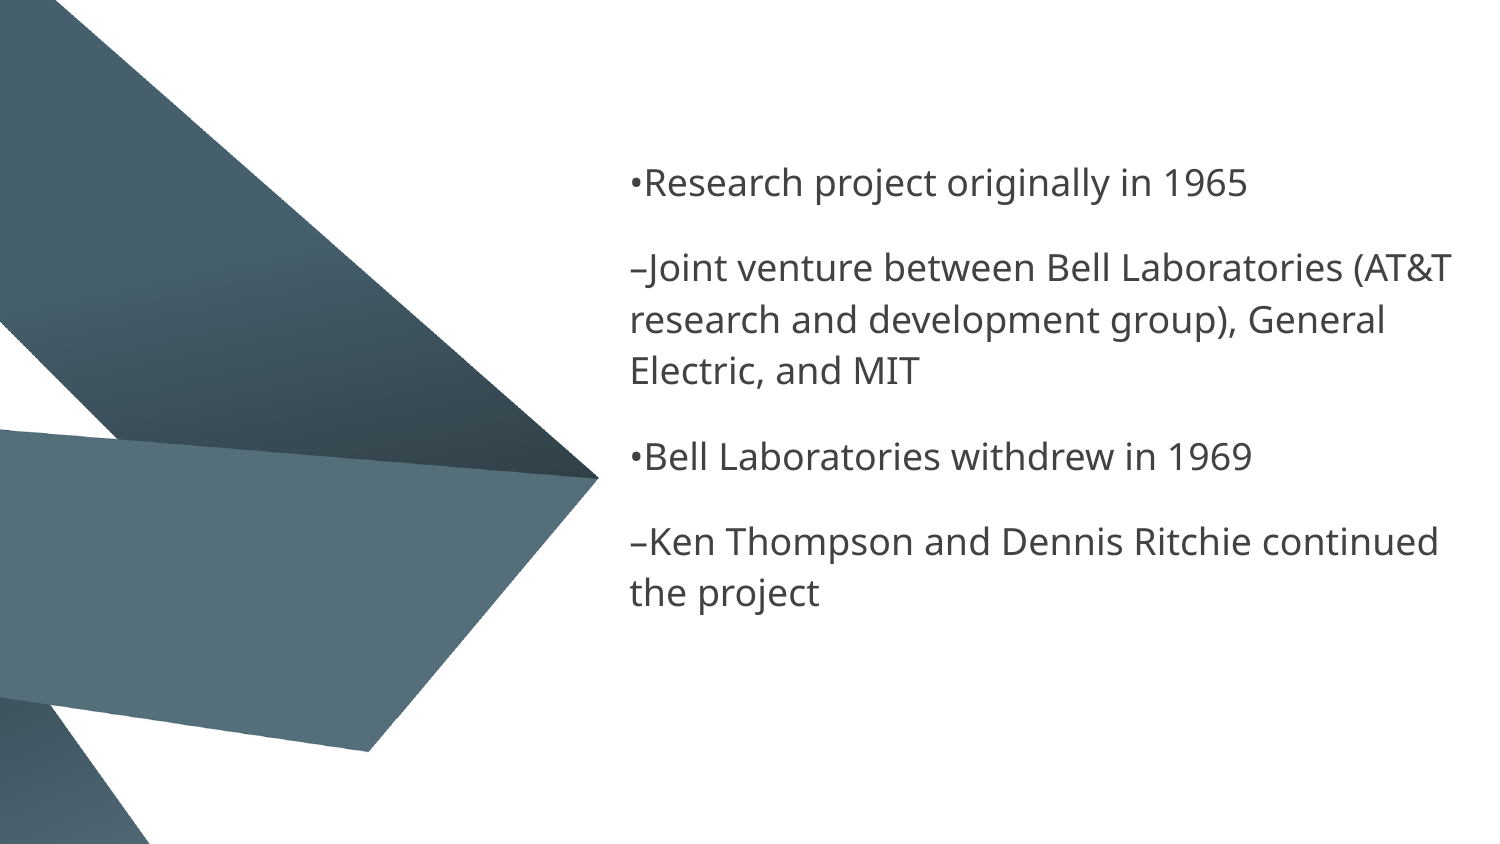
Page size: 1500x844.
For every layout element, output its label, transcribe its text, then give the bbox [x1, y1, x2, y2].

list •Research project originally in 1965 –Joint venture between Bell Laboratories (AT&T research and development group), General Electric, and MIT •Bell Laboratories withdrew in 1969 –Ken Thompson and Dennis Ritchie continued the project [614, 85, 1500, 766]
picture [0, 0, 1500, 844]
